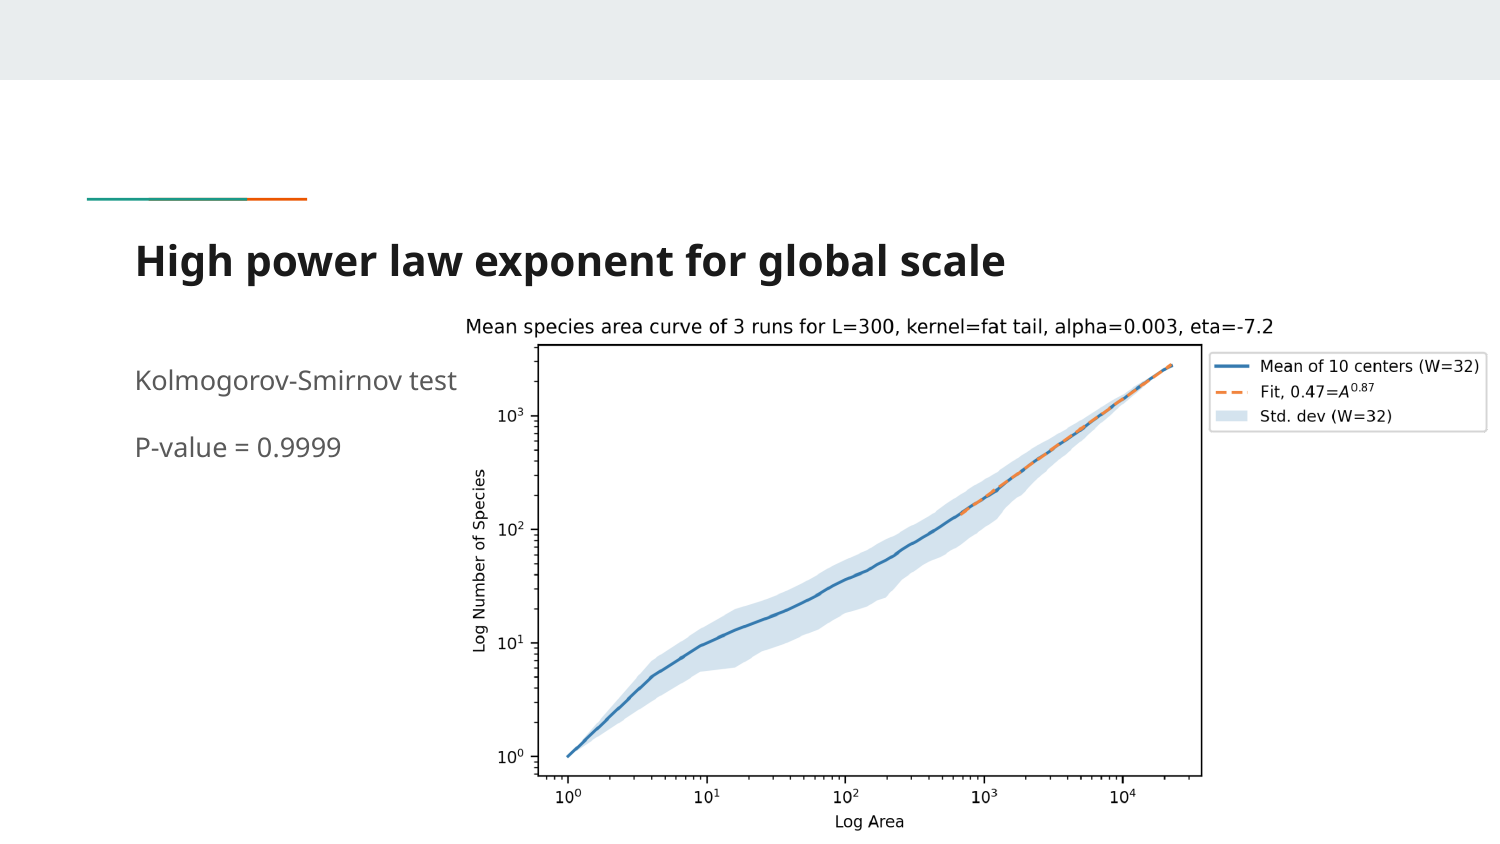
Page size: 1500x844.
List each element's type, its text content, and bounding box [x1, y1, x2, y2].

title High power law exponent for global scale [119, 216, 1381, 305]
picture [451, 303, 1500, 844]
list Kolmogorov-Smirnov test P-value = 0.9999 [119, 341, 446, 712]
